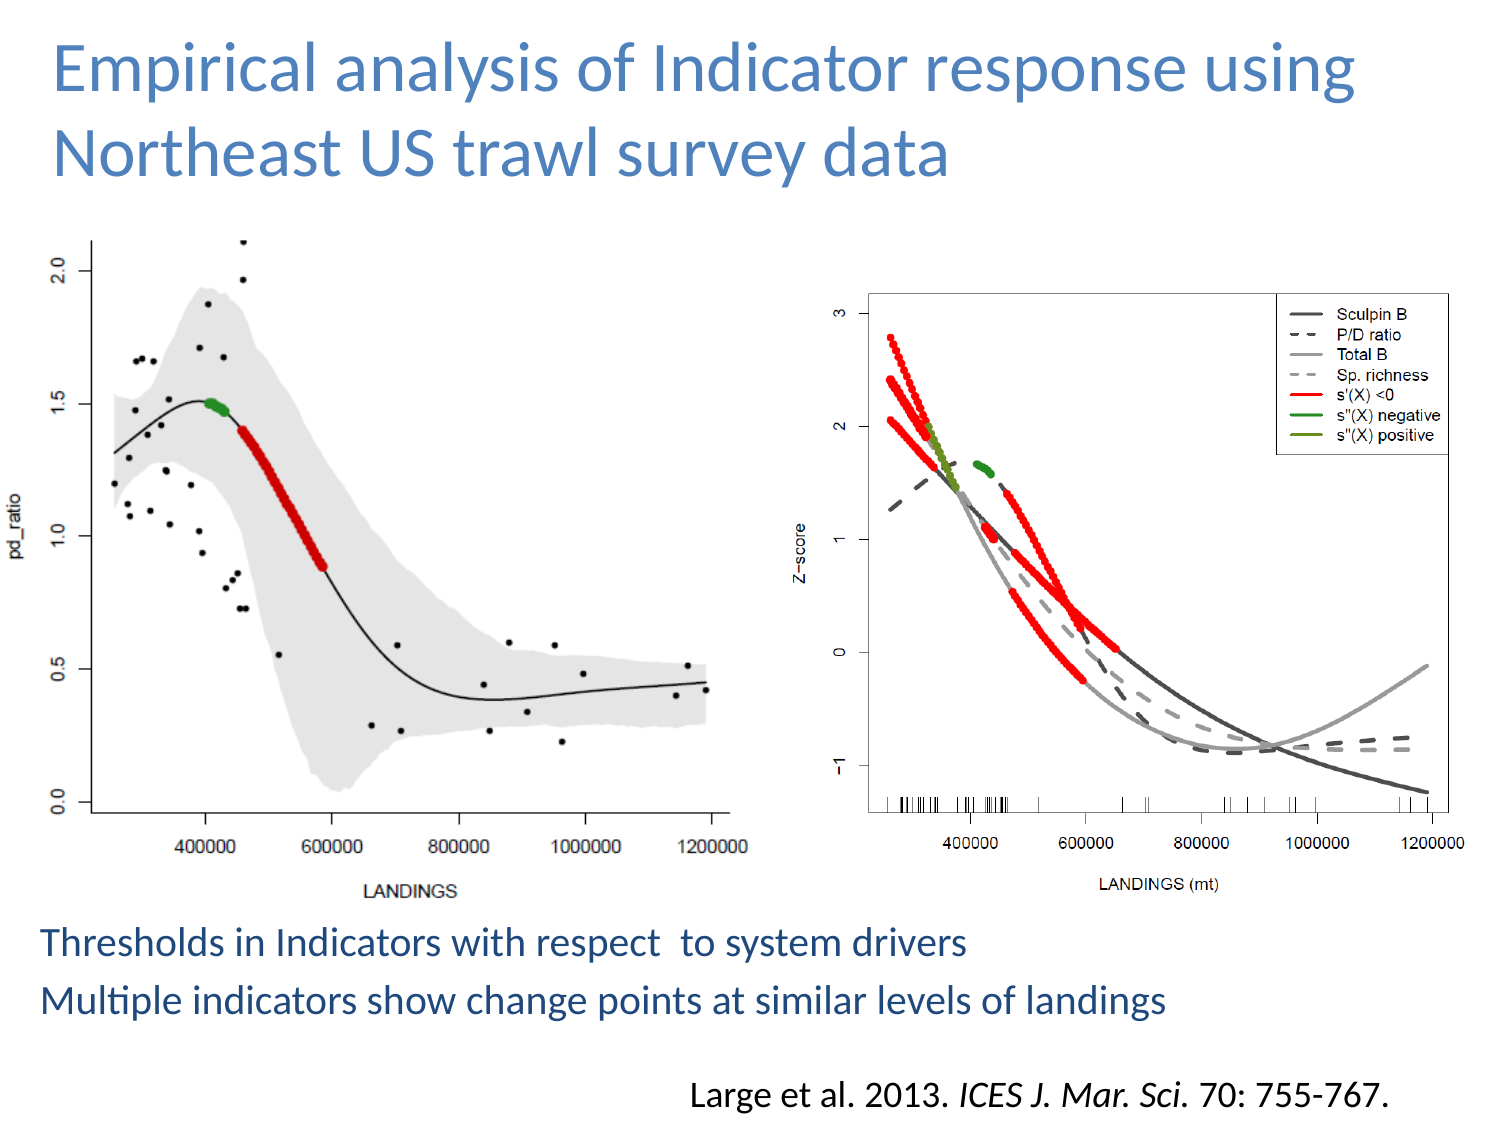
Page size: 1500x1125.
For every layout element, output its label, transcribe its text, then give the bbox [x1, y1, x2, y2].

text_box Large et al. 2013. ICES J. Mar. Sci. 70: 755-767. [674, 1062, 1500, 1123]
picture [0, 212, 775, 913]
text_box Thresholds in Indicators with respect to system drivers Multiple indicators show change points at similar levels of landings [24, 913, 1463, 1125]
text_box Empirical analysis of Indicator response using Northeast US trawl survey data [37, 12, 1388, 200]
picture [787, 212, 1488, 913]
